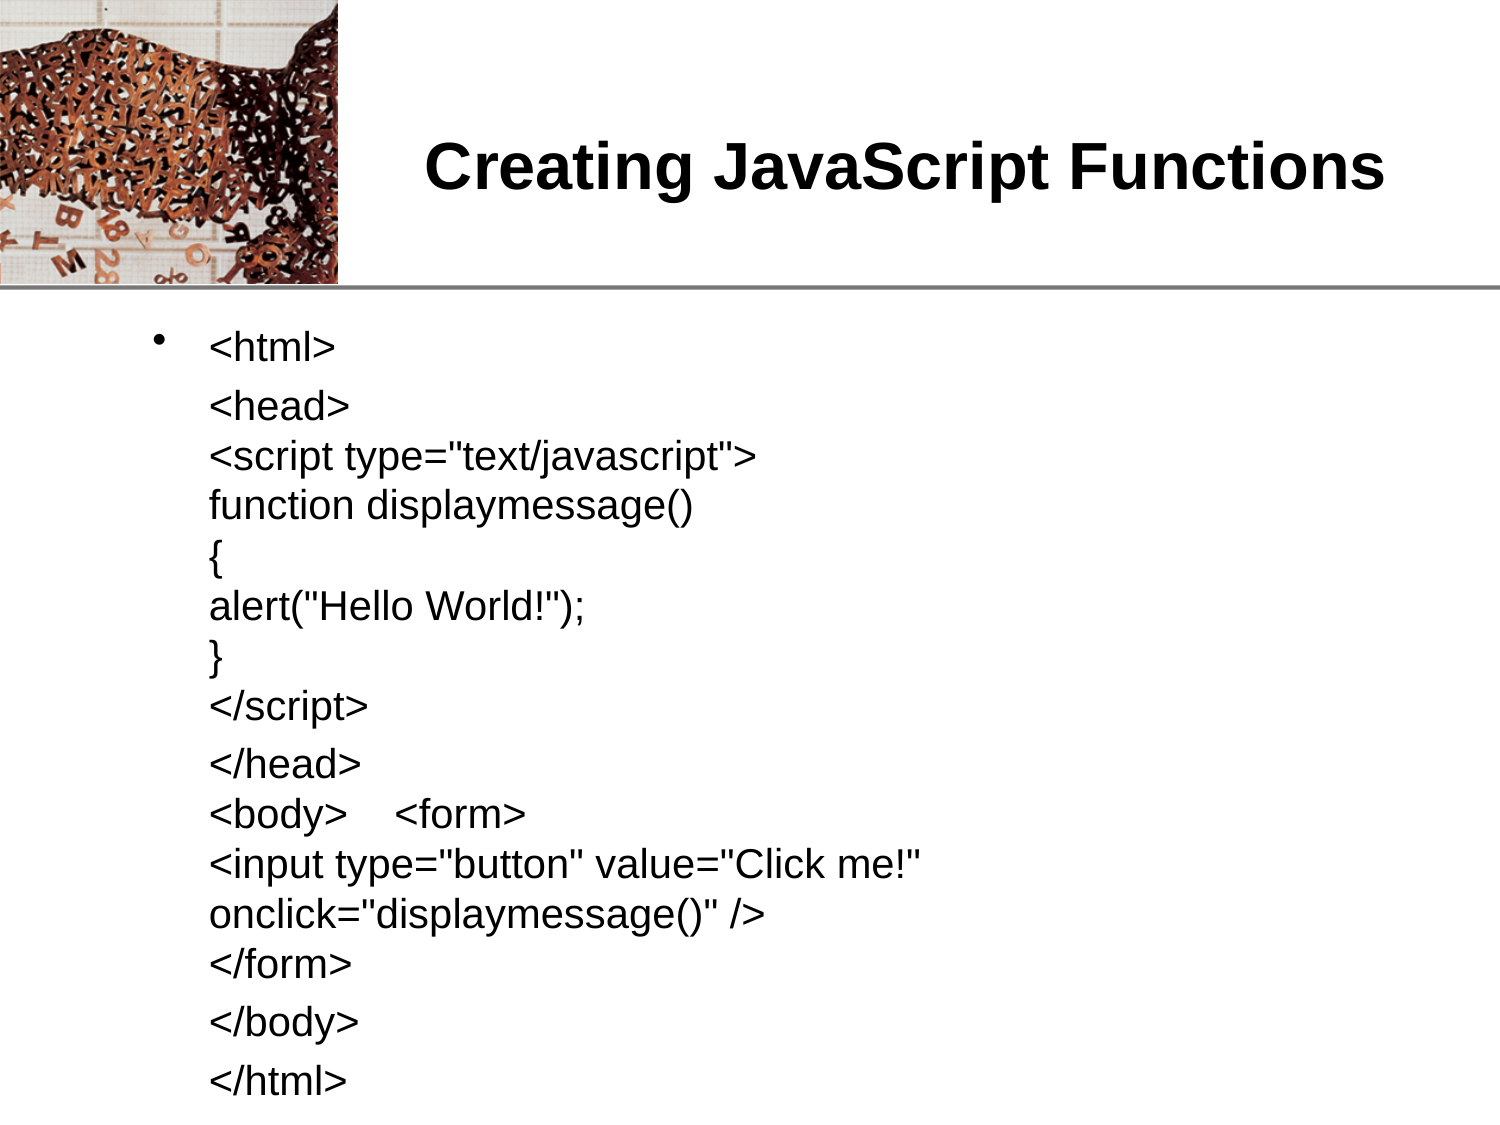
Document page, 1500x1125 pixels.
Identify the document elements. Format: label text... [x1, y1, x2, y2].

picture [0, 0, 338, 284]
title Creating JavaScript Functions [337, 62, 1476, 263]
list <html> <head> <script type="text/javascript"> function displaymessage() { alert("Hello World!"); } </script> </head> <body> <form> <input type="button" value="Click me!" onclick="displaymessage()" /> </form> </body> </html> [137, 312, 1413, 1101]
